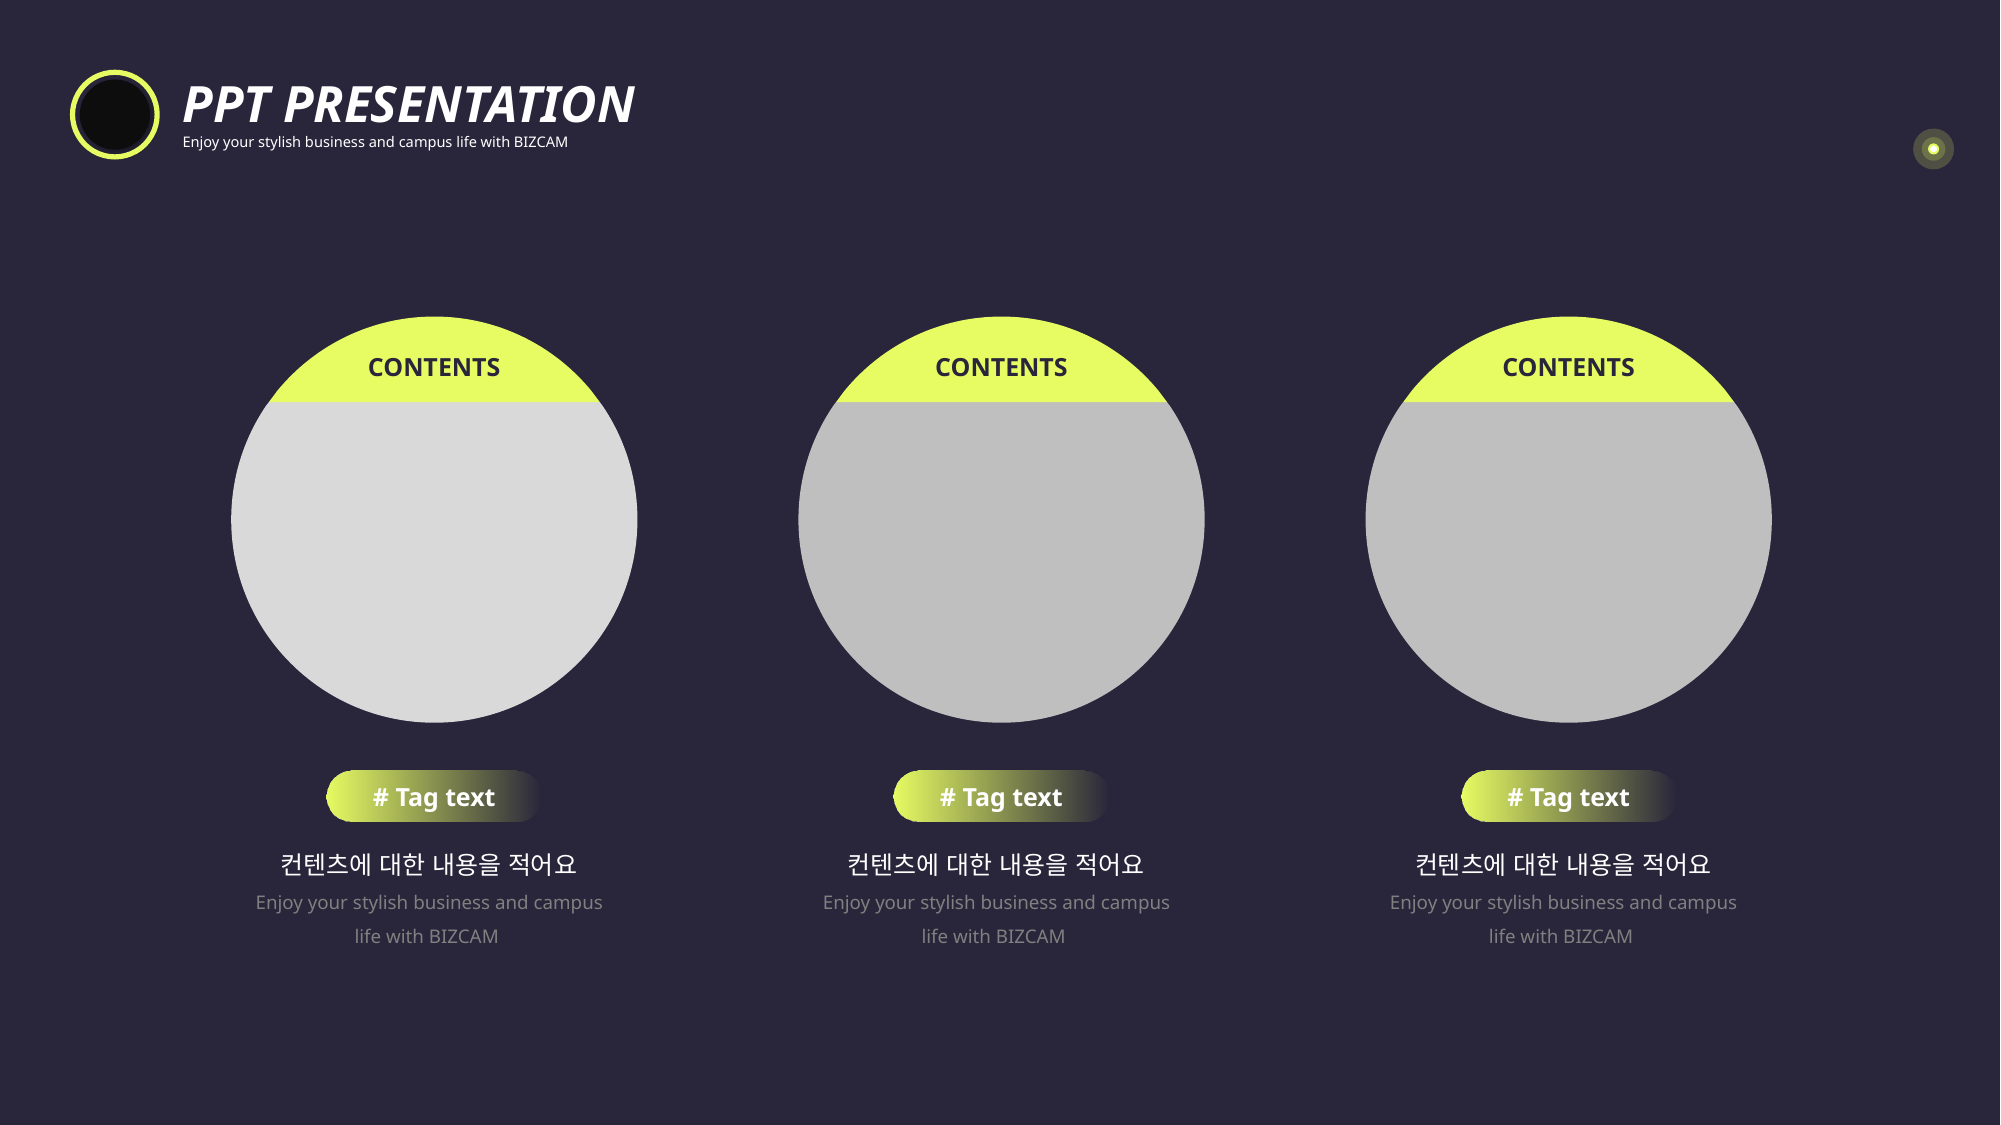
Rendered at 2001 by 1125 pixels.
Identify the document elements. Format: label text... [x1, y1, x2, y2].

text_box # Tag text [1459, 769, 1678, 823]
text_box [72, 72, 158, 157]
text_box 컨텐츠에 대한 내용을 적어요 Enjoy your stylish business and campus life with BIZCAM [229, 827, 629, 955]
text_box # Tag text [892, 769, 1111, 823]
text_box CONTENTS [266, 315, 602, 404]
text_box [230, 403, 639, 724]
text_box PPT PRESENTATION Enjoy your stylish business and campus life with BIZCAM [168, 35, 1168, 158]
text_box 컨텐츠에 대한 내용을 적어요 Enjoy your stylish business and campus life with BIZCAM [1363, 827, 1764, 955]
text_box CONTENTS [1401, 315, 1737, 404]
text_box [797, 404, 1206, 724]
text_box [1364, 403, 1773, 724]
text_box 컨텐츠에 대한 내용을 적어요 Enjoy your stylish business and campus life with BIZCAM [796, 827, 1196, 955]
text_box # Tag text [325, 769, 543, 823]
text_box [1913, 128, 1955, 170]
text_box CONTENTS [833, 315, 1170, 404]
